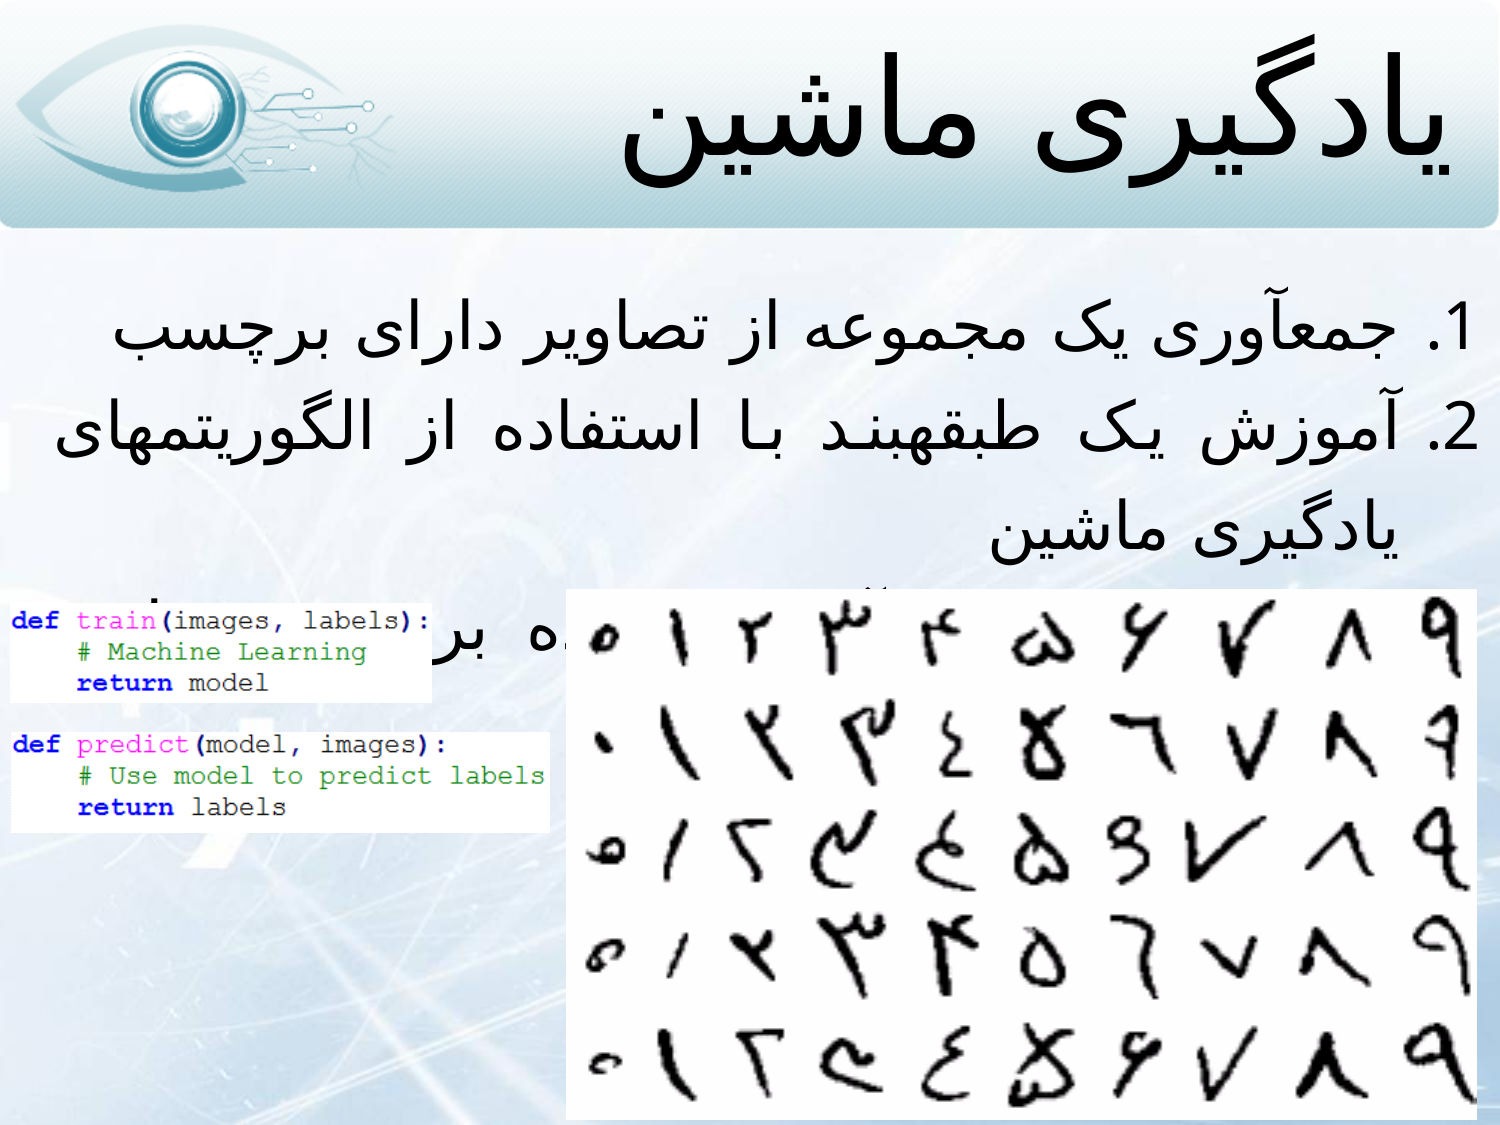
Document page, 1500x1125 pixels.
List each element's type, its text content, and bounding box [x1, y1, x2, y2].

text_box جمع‏آوری یک مجموعه از تصاویر دارای برچسب آموزش یک طبقه‏بند با استفاده از الگوریتم‏های یادگیری ماشین ارزیابی طبقه‏بند آموزش دیده بر روی تصاویر جدید [27, 255, 1500, 770]
title یادگیری ماشین [0, 7, 1500, 195]
picture [0, 230, 1500, 1125]
